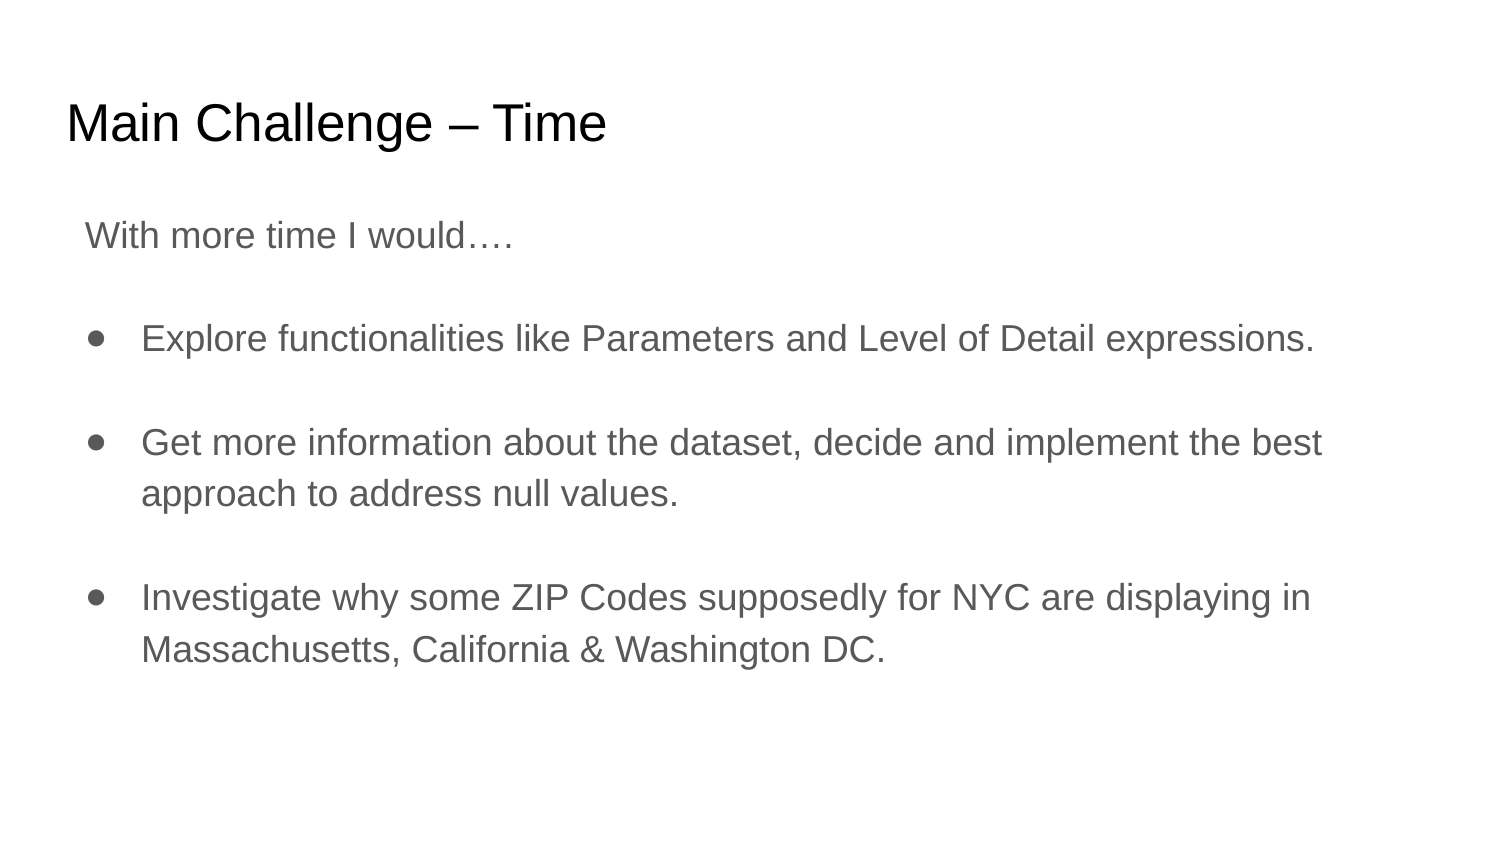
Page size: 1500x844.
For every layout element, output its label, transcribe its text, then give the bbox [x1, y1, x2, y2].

title Main Challenge – Time [51, 72, 1449, 167]
list With more time I would…. Explore functionalities like Parameters and Level of Detail expressions. Get more information about the dataset, decide and implement the best approach to address null values. Investigate why some ZIP Codes supposedly for NYC are displaying in Massachusetts, California & Washington DC. [51, 189, 1449, 750]
